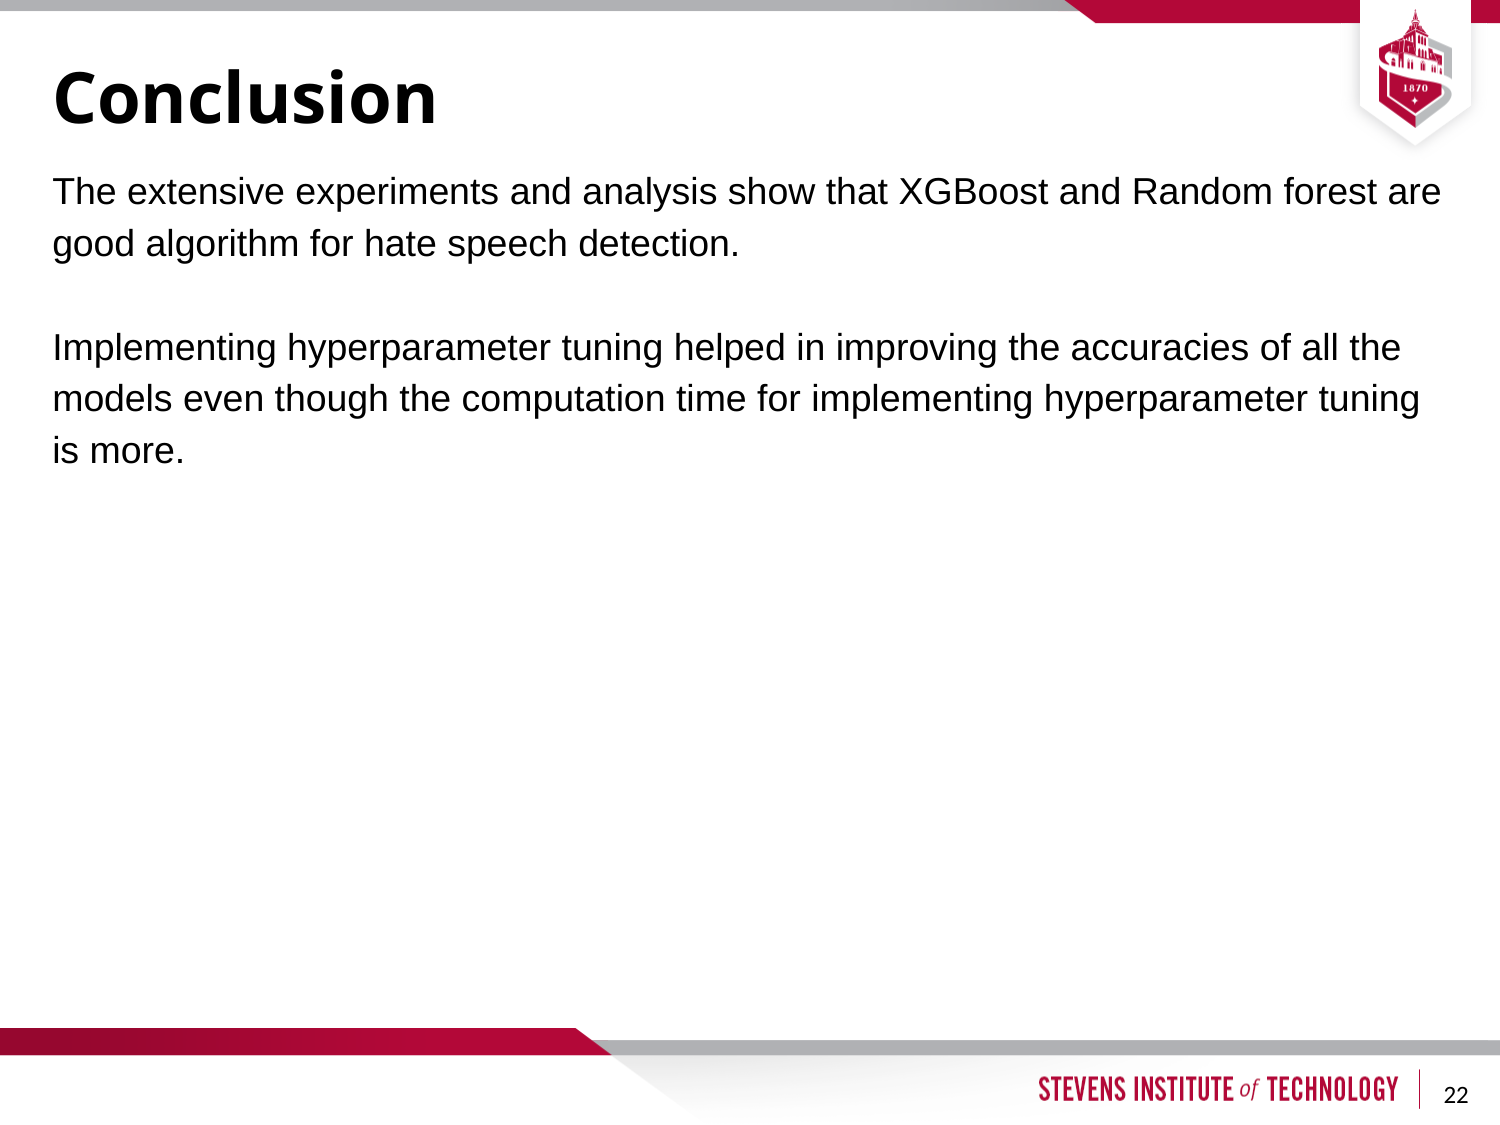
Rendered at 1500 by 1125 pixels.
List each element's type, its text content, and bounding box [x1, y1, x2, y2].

picture [0, 1028, 1500, 1125]
list The extensive experiments and analysis show that XGBoost and Random forest are good algorithm for hate speech detection. Implementing hyperparameter tuning helped in improving the accuracies of all the models even though the computation time for implementing hyperparameter tuning is more. [37, 153, 1462, 1000]
slide_number 22 [1428, 1071, 1490, 1108]
picture [0, 0, 1500, 160]
title Conclusion [37, 45, 1338, 154]
